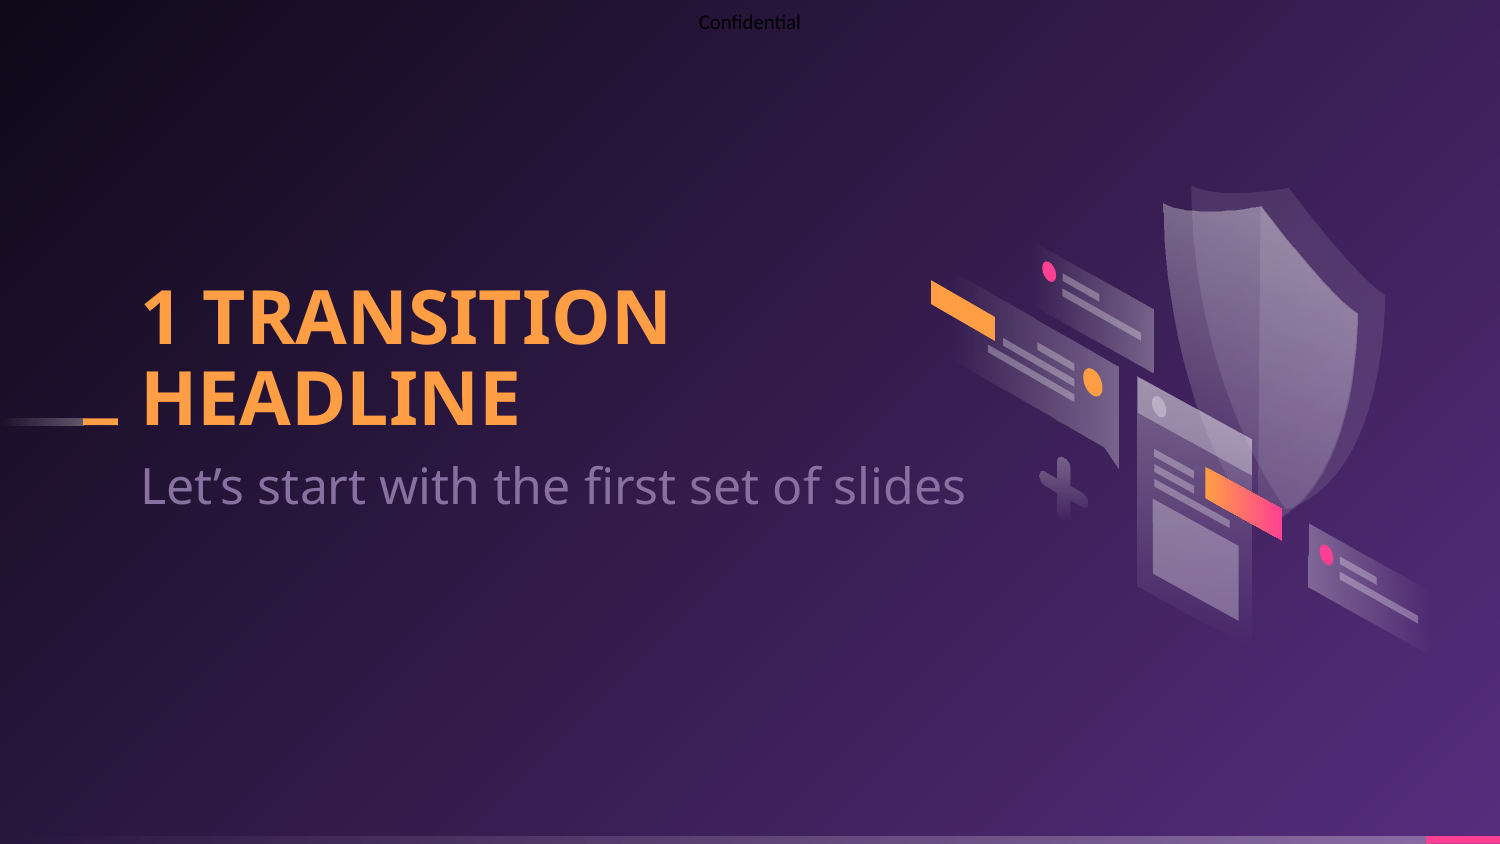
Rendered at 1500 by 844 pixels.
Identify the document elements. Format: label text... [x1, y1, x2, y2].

title 1 TRANSITION HEADLINE [140, 251, 925, 442]
subtitle Let’s start with the first set of slides [140, 445, 925, 516]
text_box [930, 185, 1432, 657]
